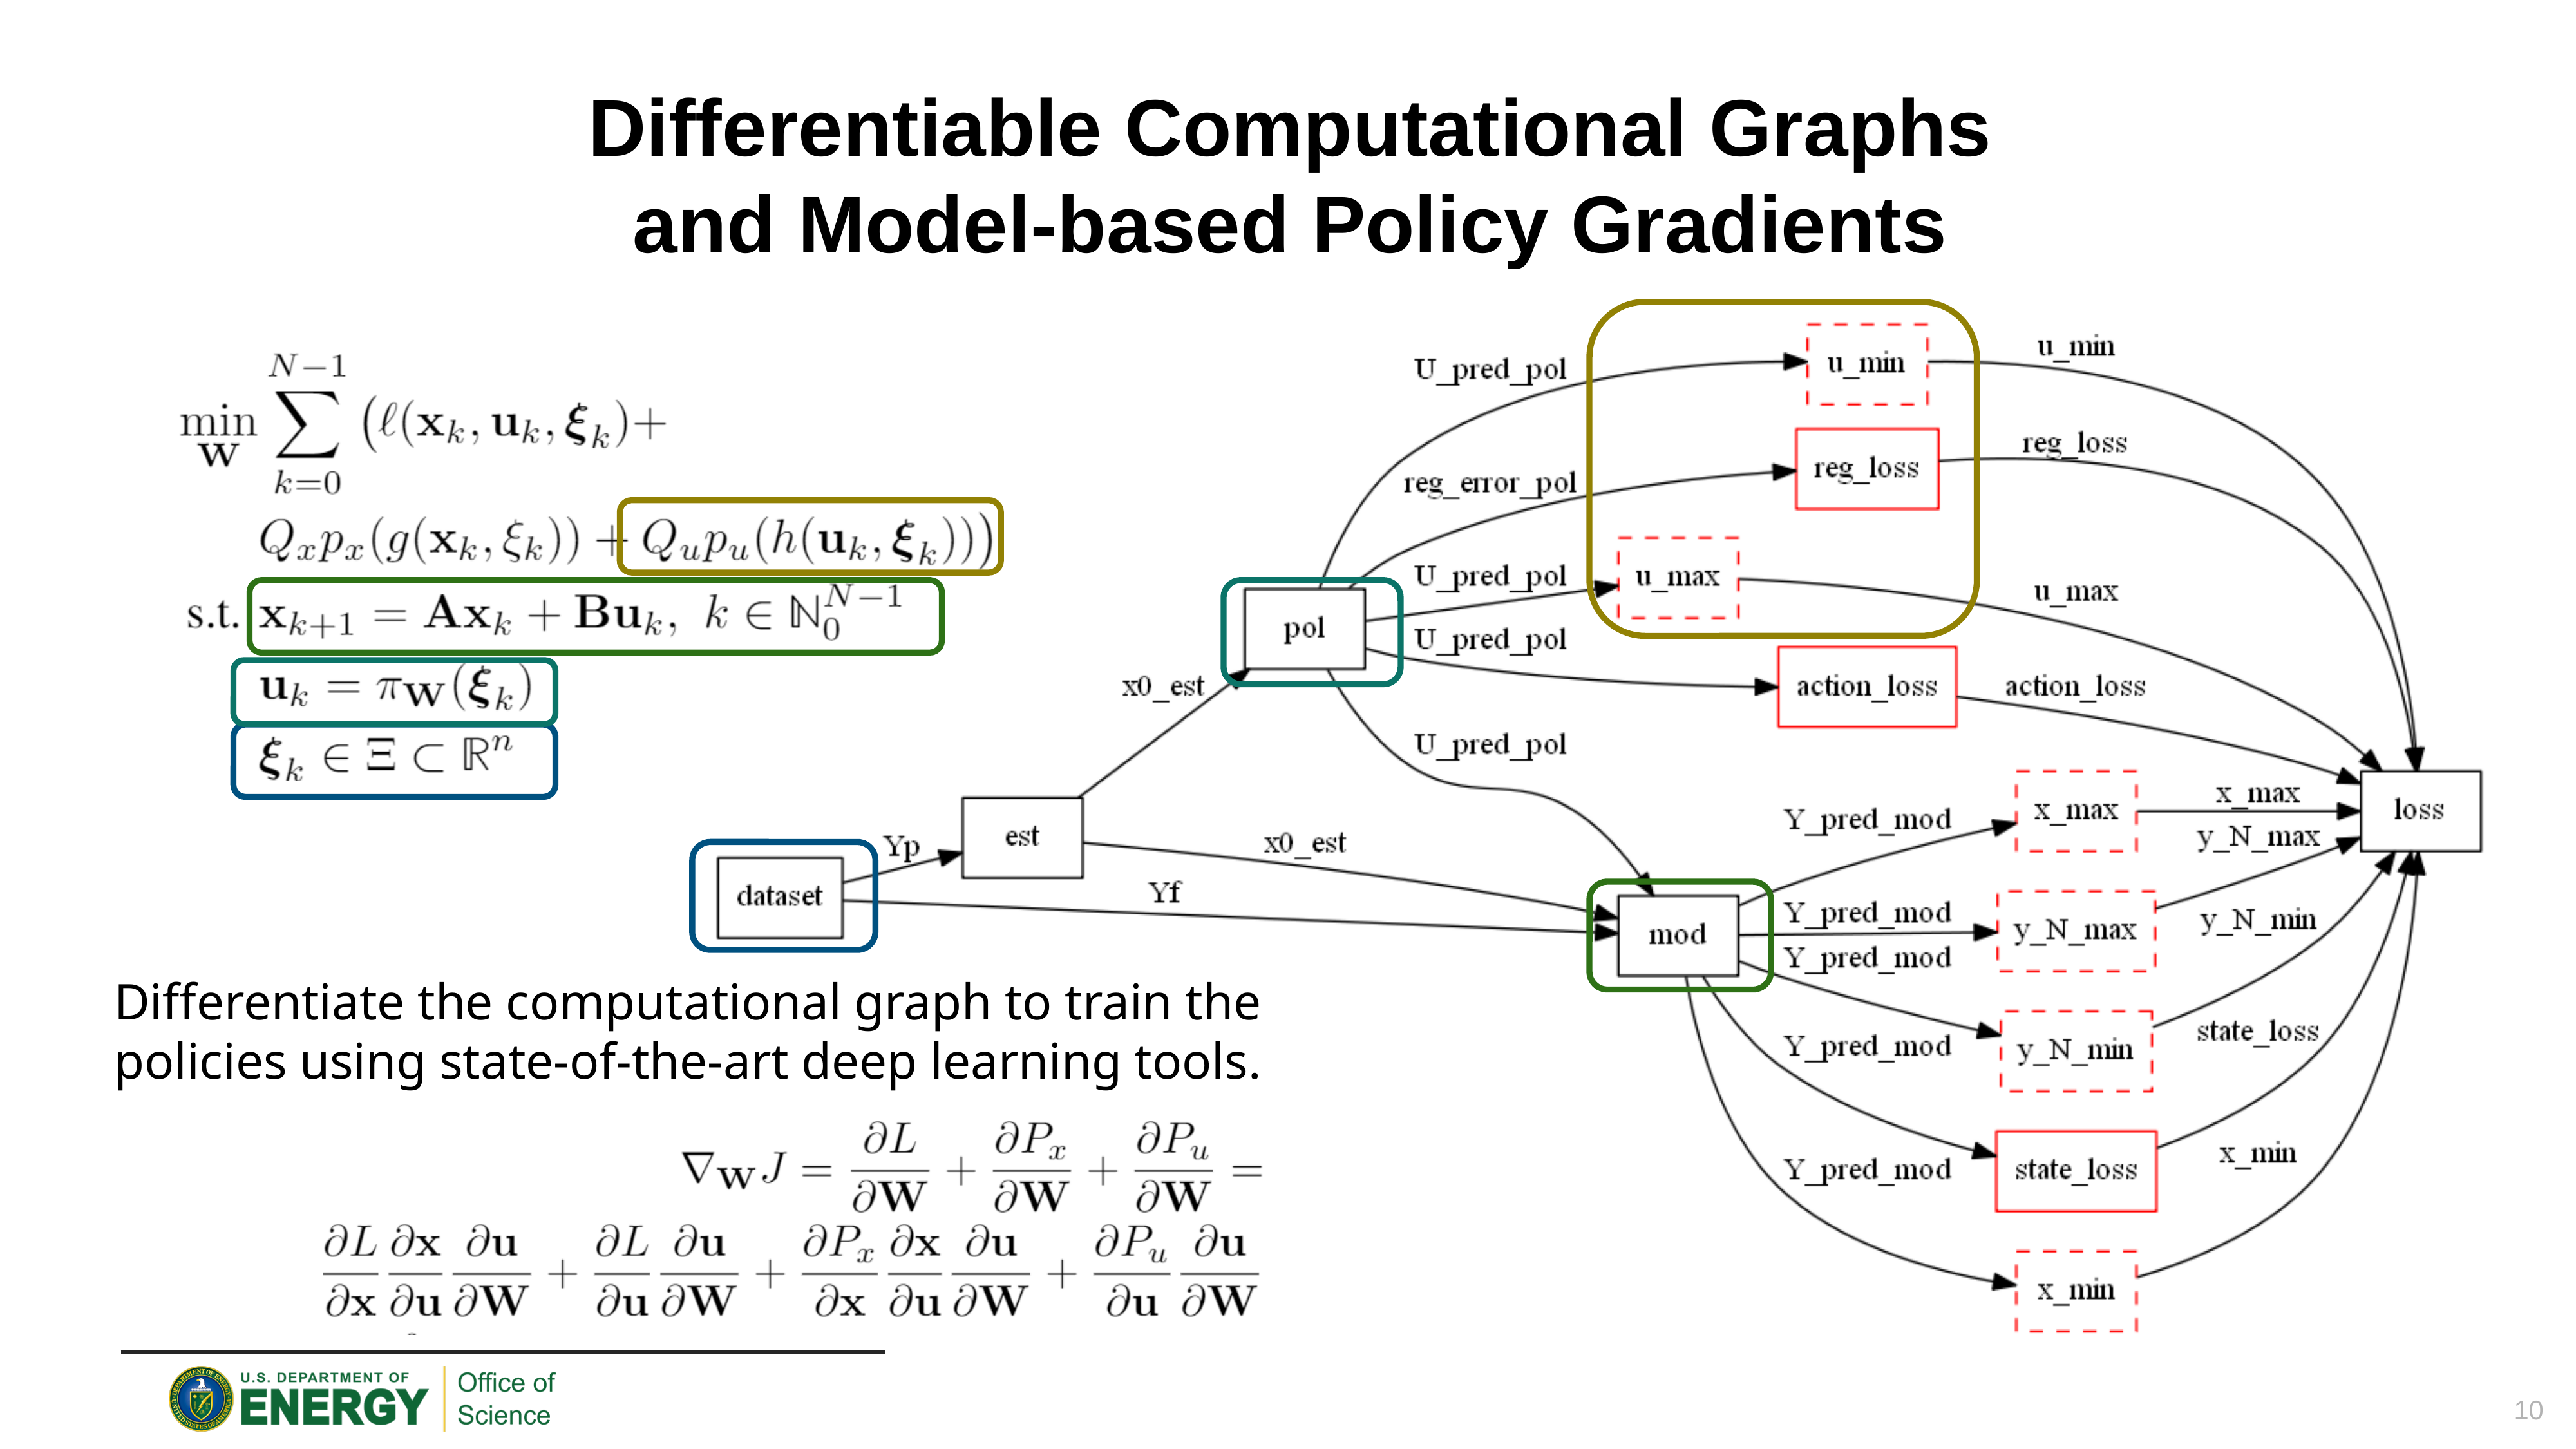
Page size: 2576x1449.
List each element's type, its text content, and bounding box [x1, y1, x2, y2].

text_box [1602, 301, 1964, 321]
text_box [233, 781, 556, 797]
picture [153, 321, 2485, 1336]
text_box [692, 842, 715, 951]
text_box Differentiate the computational graph to train the policies using state-of-the-art deep learning tools. [104, 965, 715, 1094]
slide_number 10 [2513, 1392, 2544, 1426]
title Differentiable Computational Graphs and Model-based Policy Gradients [563, 43, 2023, 275]
picture [169, 1366, 556, 1432]
